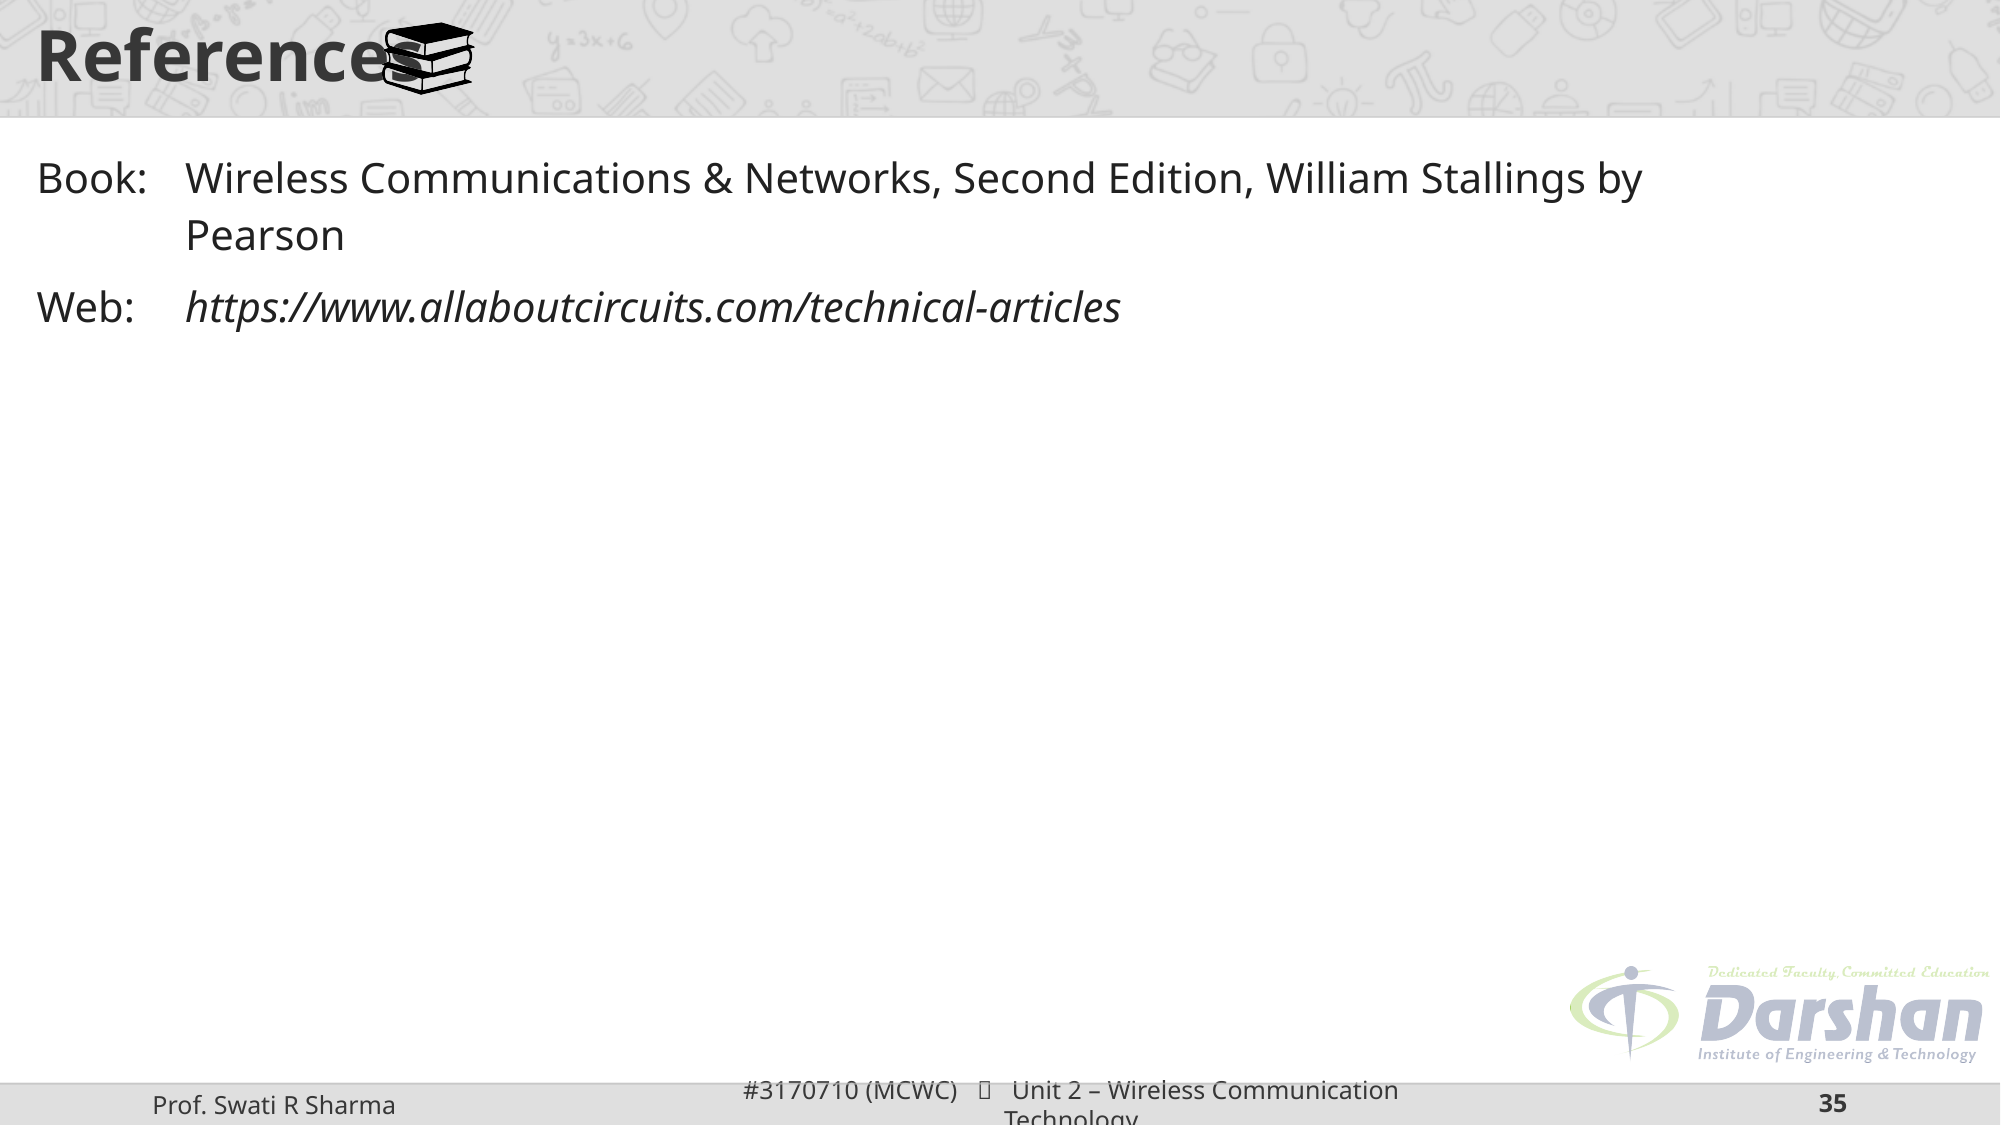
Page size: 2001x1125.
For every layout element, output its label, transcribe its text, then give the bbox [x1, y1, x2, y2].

table_header Wireless Communications & Networks, Second Edition, William Stallings by Pearson [170, 142, 1676, 271]
table_cell https://www.allaboutcircuits.com/technical-articles [170, 271, 1676, 343]
table_cell Web: [22, 271, 170, 343]
title References [0, 0, 2000, 117]
table_header Book: [22, 142, 170, 271]
picture [382, 12, 475, 105]
